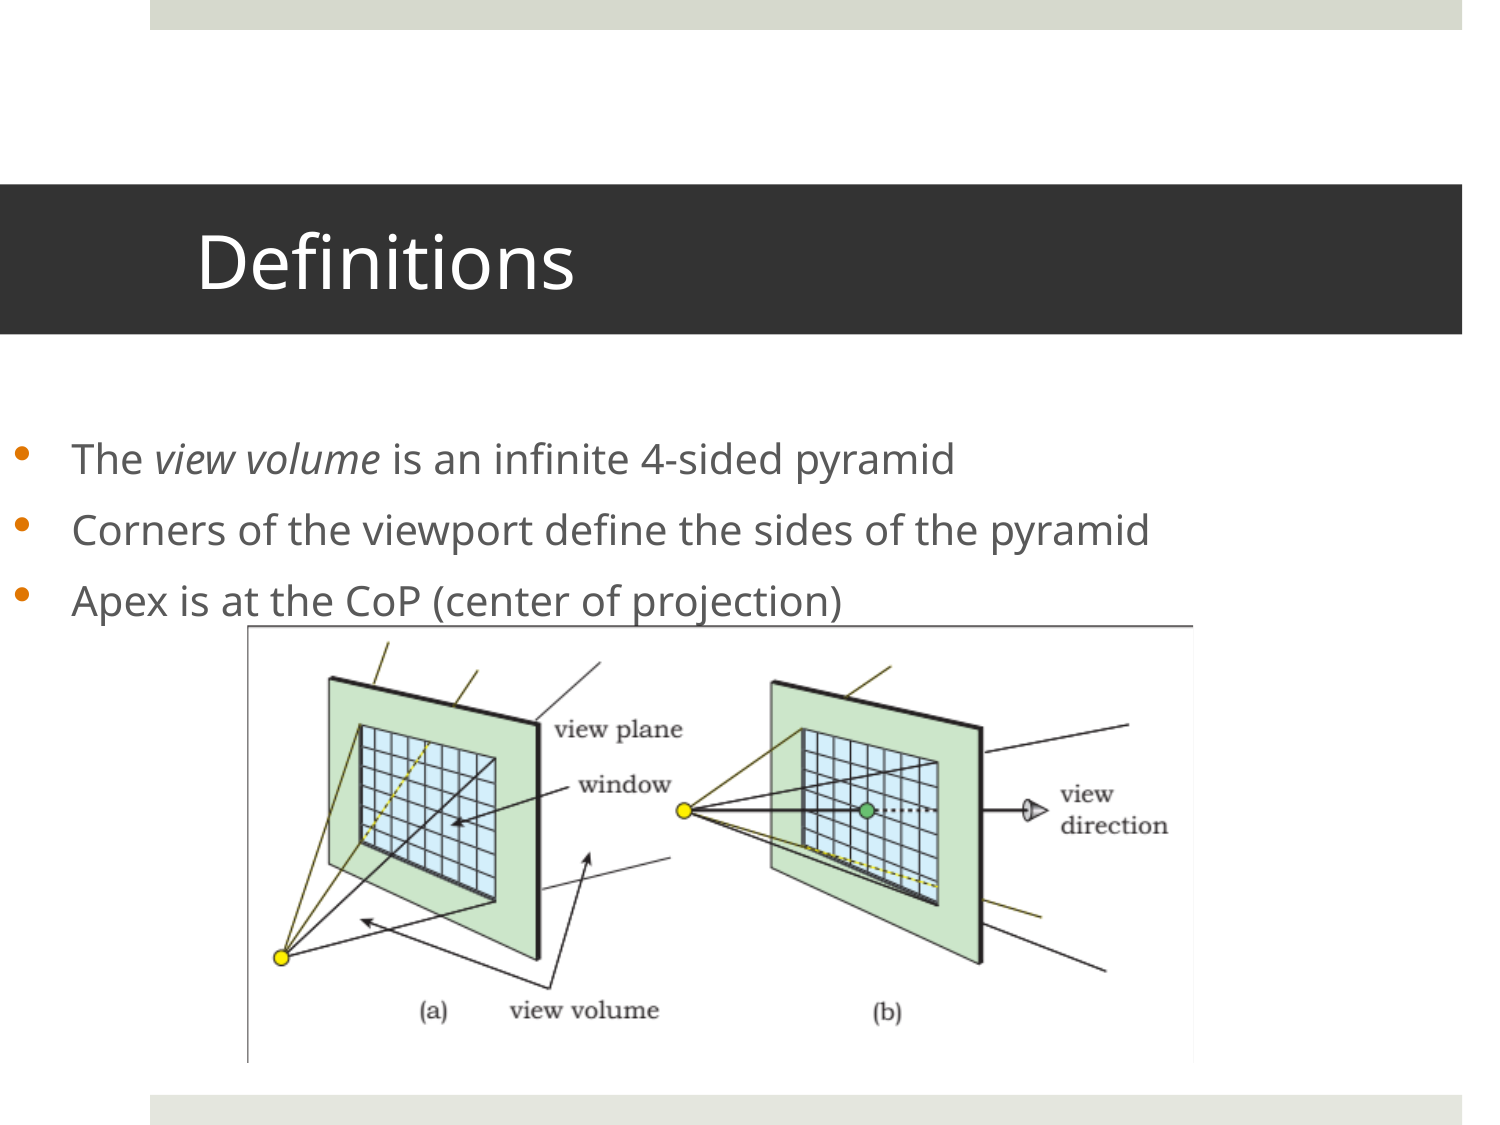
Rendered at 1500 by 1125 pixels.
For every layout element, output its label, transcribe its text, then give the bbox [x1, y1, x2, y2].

picture [246, 624, 1194, 1063]
title Definitions [0, 184, 1463, 335]
list The view volume is an infinite 4-sided pyramid Corners of the viewport define the sides of the pyramid Apex is at the CoP (center of projection) [0, 425, 1432, 1028]
